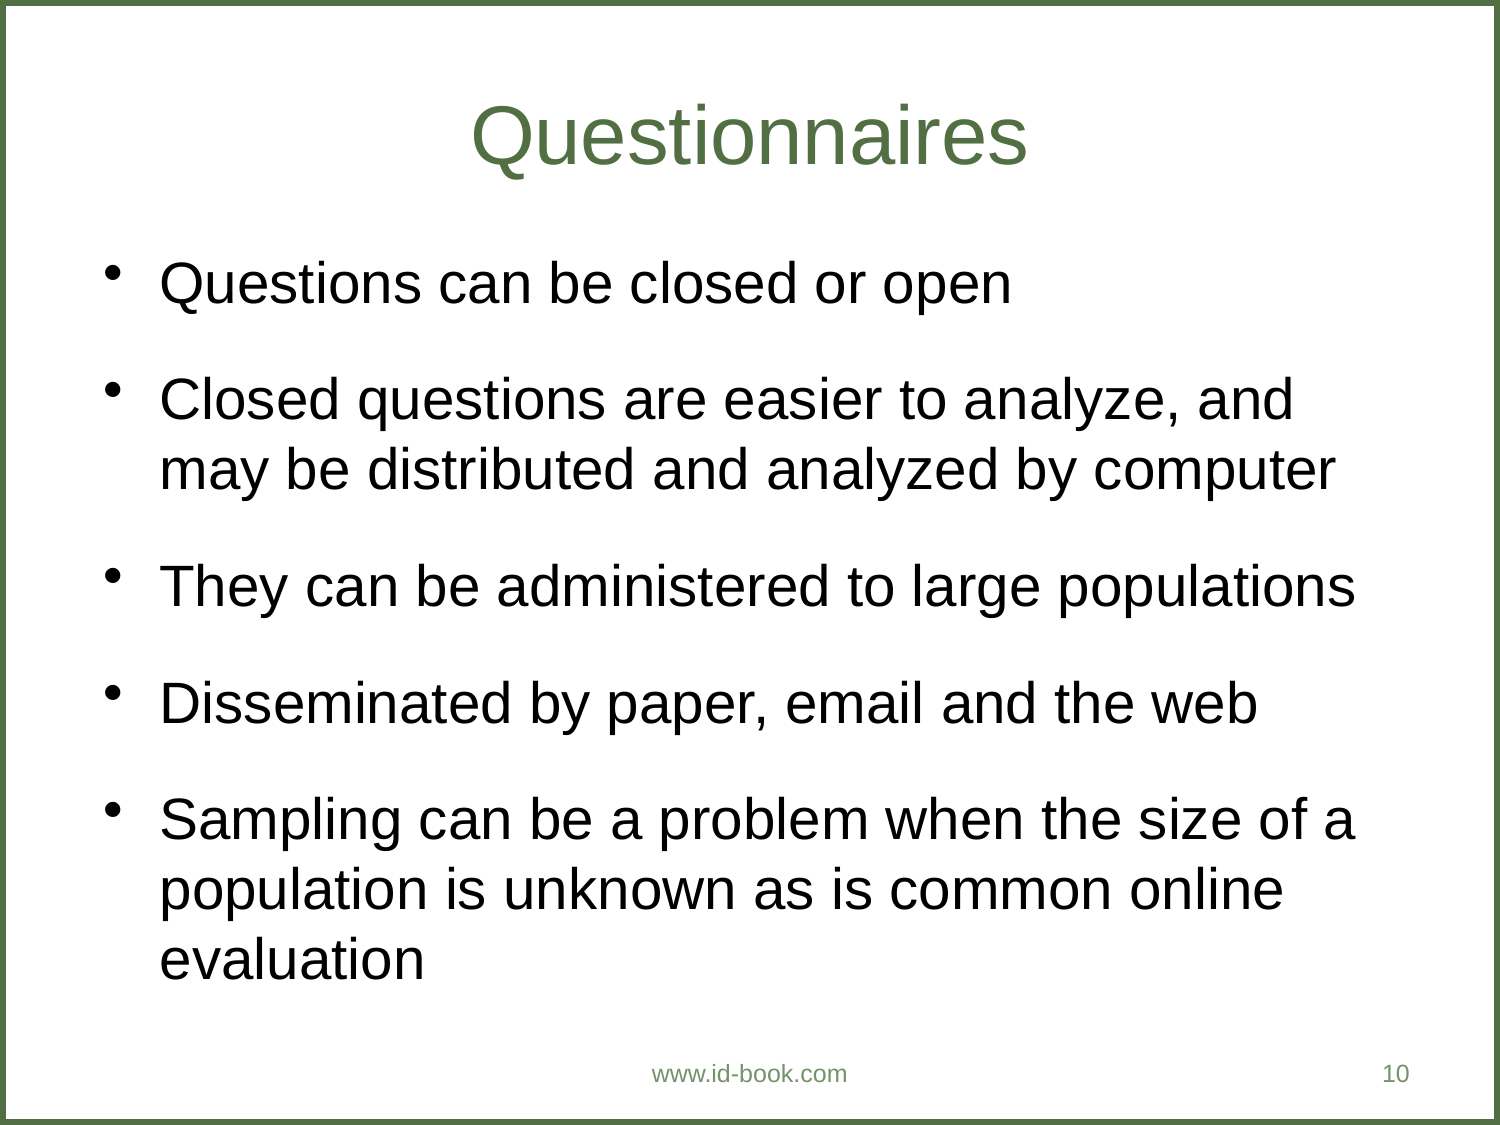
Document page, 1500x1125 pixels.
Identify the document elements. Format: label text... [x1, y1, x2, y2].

text_box Questionnaires [112, 37, 1388, 225]
text_box Questions can be closed or open Closed questions are easier to analyze, and may be distributed and analyzed by computer They can be administered to large populations Disseminated by paper, email and the web Sampling can be a problem when the size of a population is unknown as is common online evaluation [88, 237, 1426, 1000]
slide_number 10 [1074, 1042, 1425, 1103]
footer www.id-book.com [512, 1042, 988, 1103]
